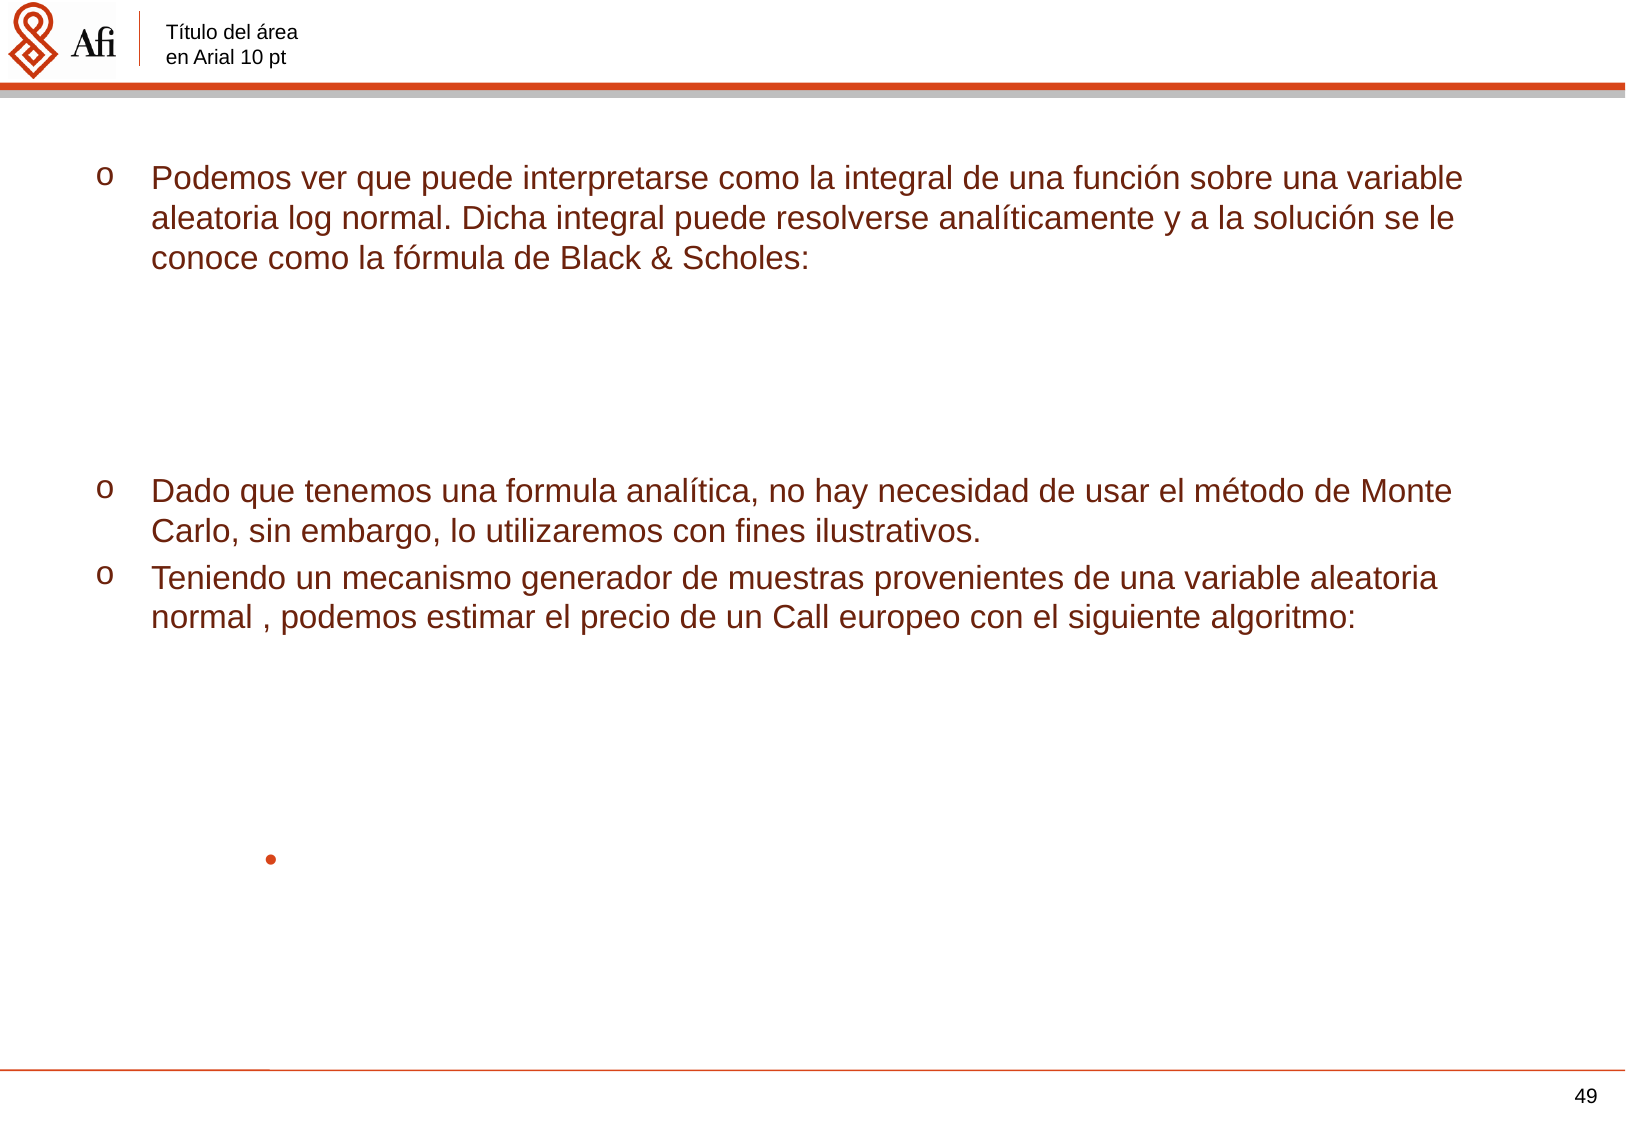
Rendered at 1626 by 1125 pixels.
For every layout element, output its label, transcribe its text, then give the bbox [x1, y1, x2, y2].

picture [8, 2, 116, 79]
slide_number 49 [1438, 1074, 1613, 1125]
